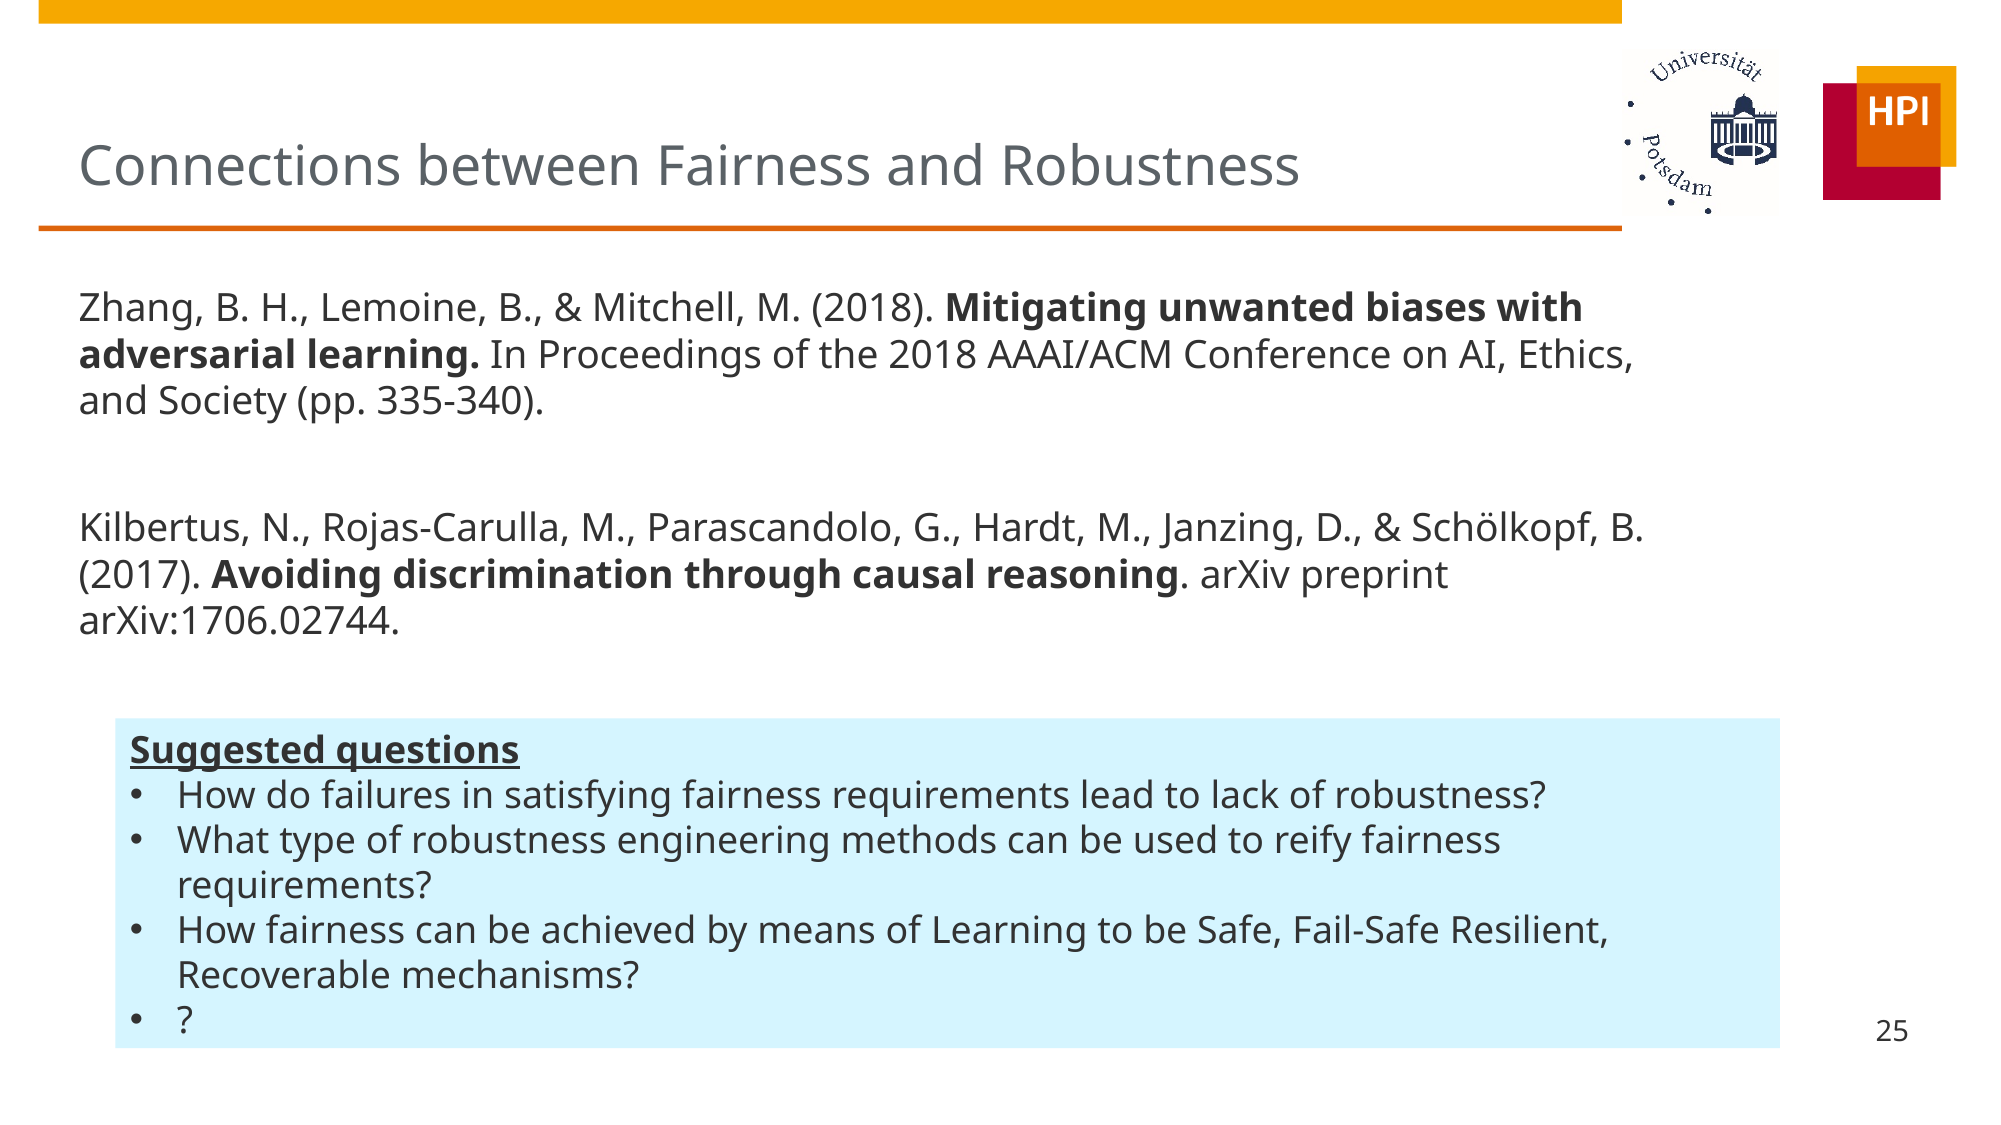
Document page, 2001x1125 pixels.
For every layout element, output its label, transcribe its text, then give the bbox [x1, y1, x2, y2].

text_box Suggested questions How do failures in satisfying fairness requirements lead to lack of robustness? What type of robustness engineering methods can be used to reify fairness requirements? How fairness can be achieved by means of Learning to be Safe, Fail-Safe Resilient, Recoverable mechanisms? ? [115, 718, 1780, 1049]
picture [1622, 49, 1779, 216]
slide_number 25 [1857, 1011, 1961, 1052]
title Connections between Fairness and Robustness [78, 23, 1583, 227]
list Zhang, B. H., Lemoine, B., & Mitchell, M. (2018). Mitigating unwanted biases with adversarial learning. In Proceedings of the 2018 AAAI/ACM Conference on AI, Ethics, and Society (pp. 335-340). Kilbertus, N., Rojas-Carulla, M., Parascandolo, G., Hardt, M., Janzing, D., & Schölkopf, B. (2017). Avoiding discrimination through causal reasoning. arXiv preprint arXiv:1706.02744. [78, 271, 1678, 695]
picture [1823, 66, 1957, 200]
